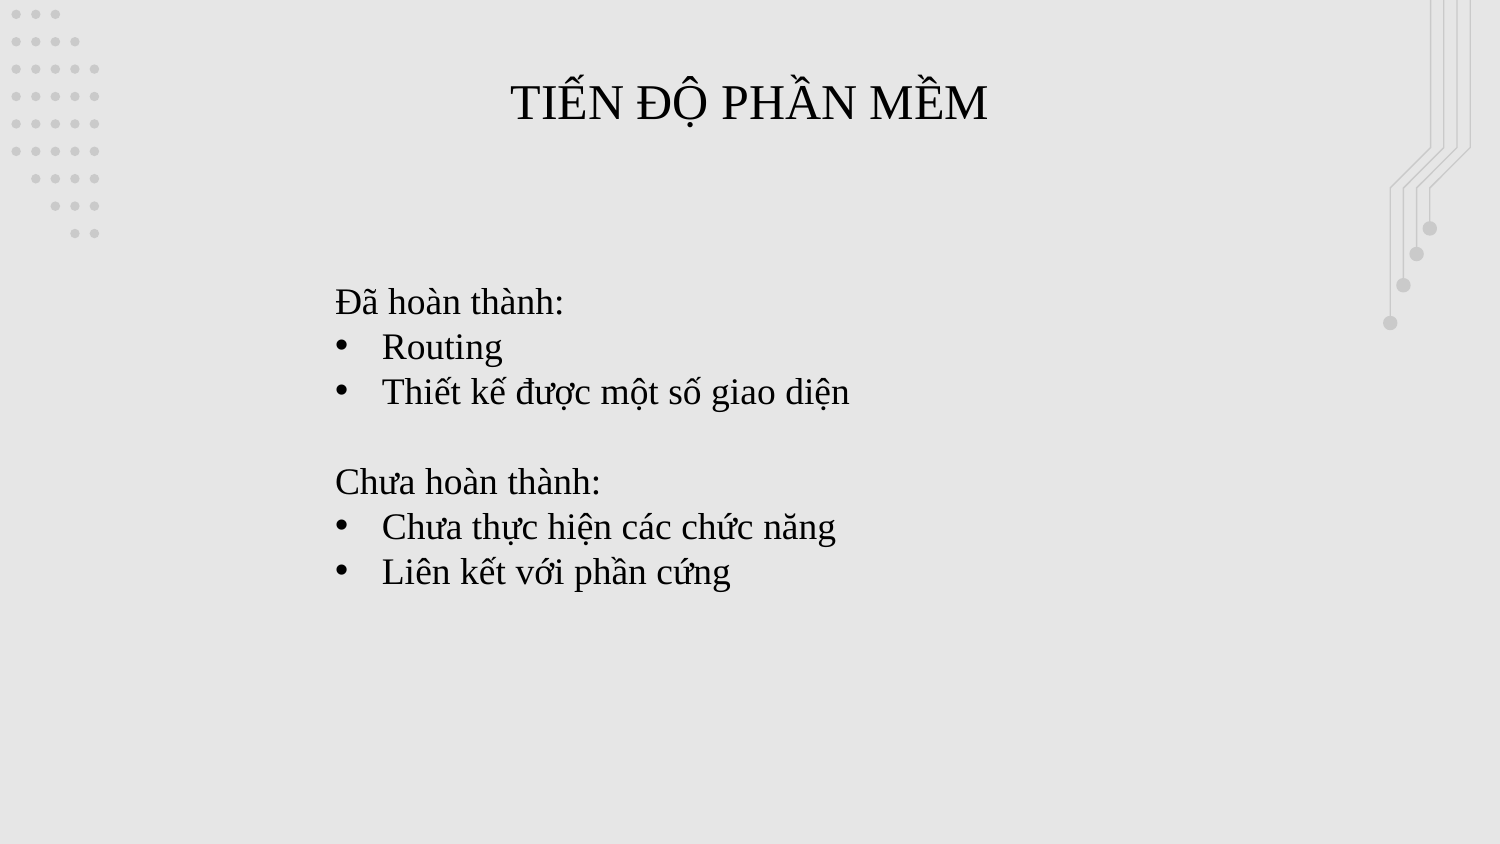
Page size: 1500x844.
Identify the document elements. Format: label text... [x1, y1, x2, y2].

text_box TIẾN ĐỘ PHẦN MỀM [225, 62, 1275, 137]
text_box Đã hoàn thành: Routing Thiết kế được một số giao diện Chưa hoàn thành: Chưa thực hiện các chức năng Liên kết với phần cứng [320, 269, 1180, 600]
